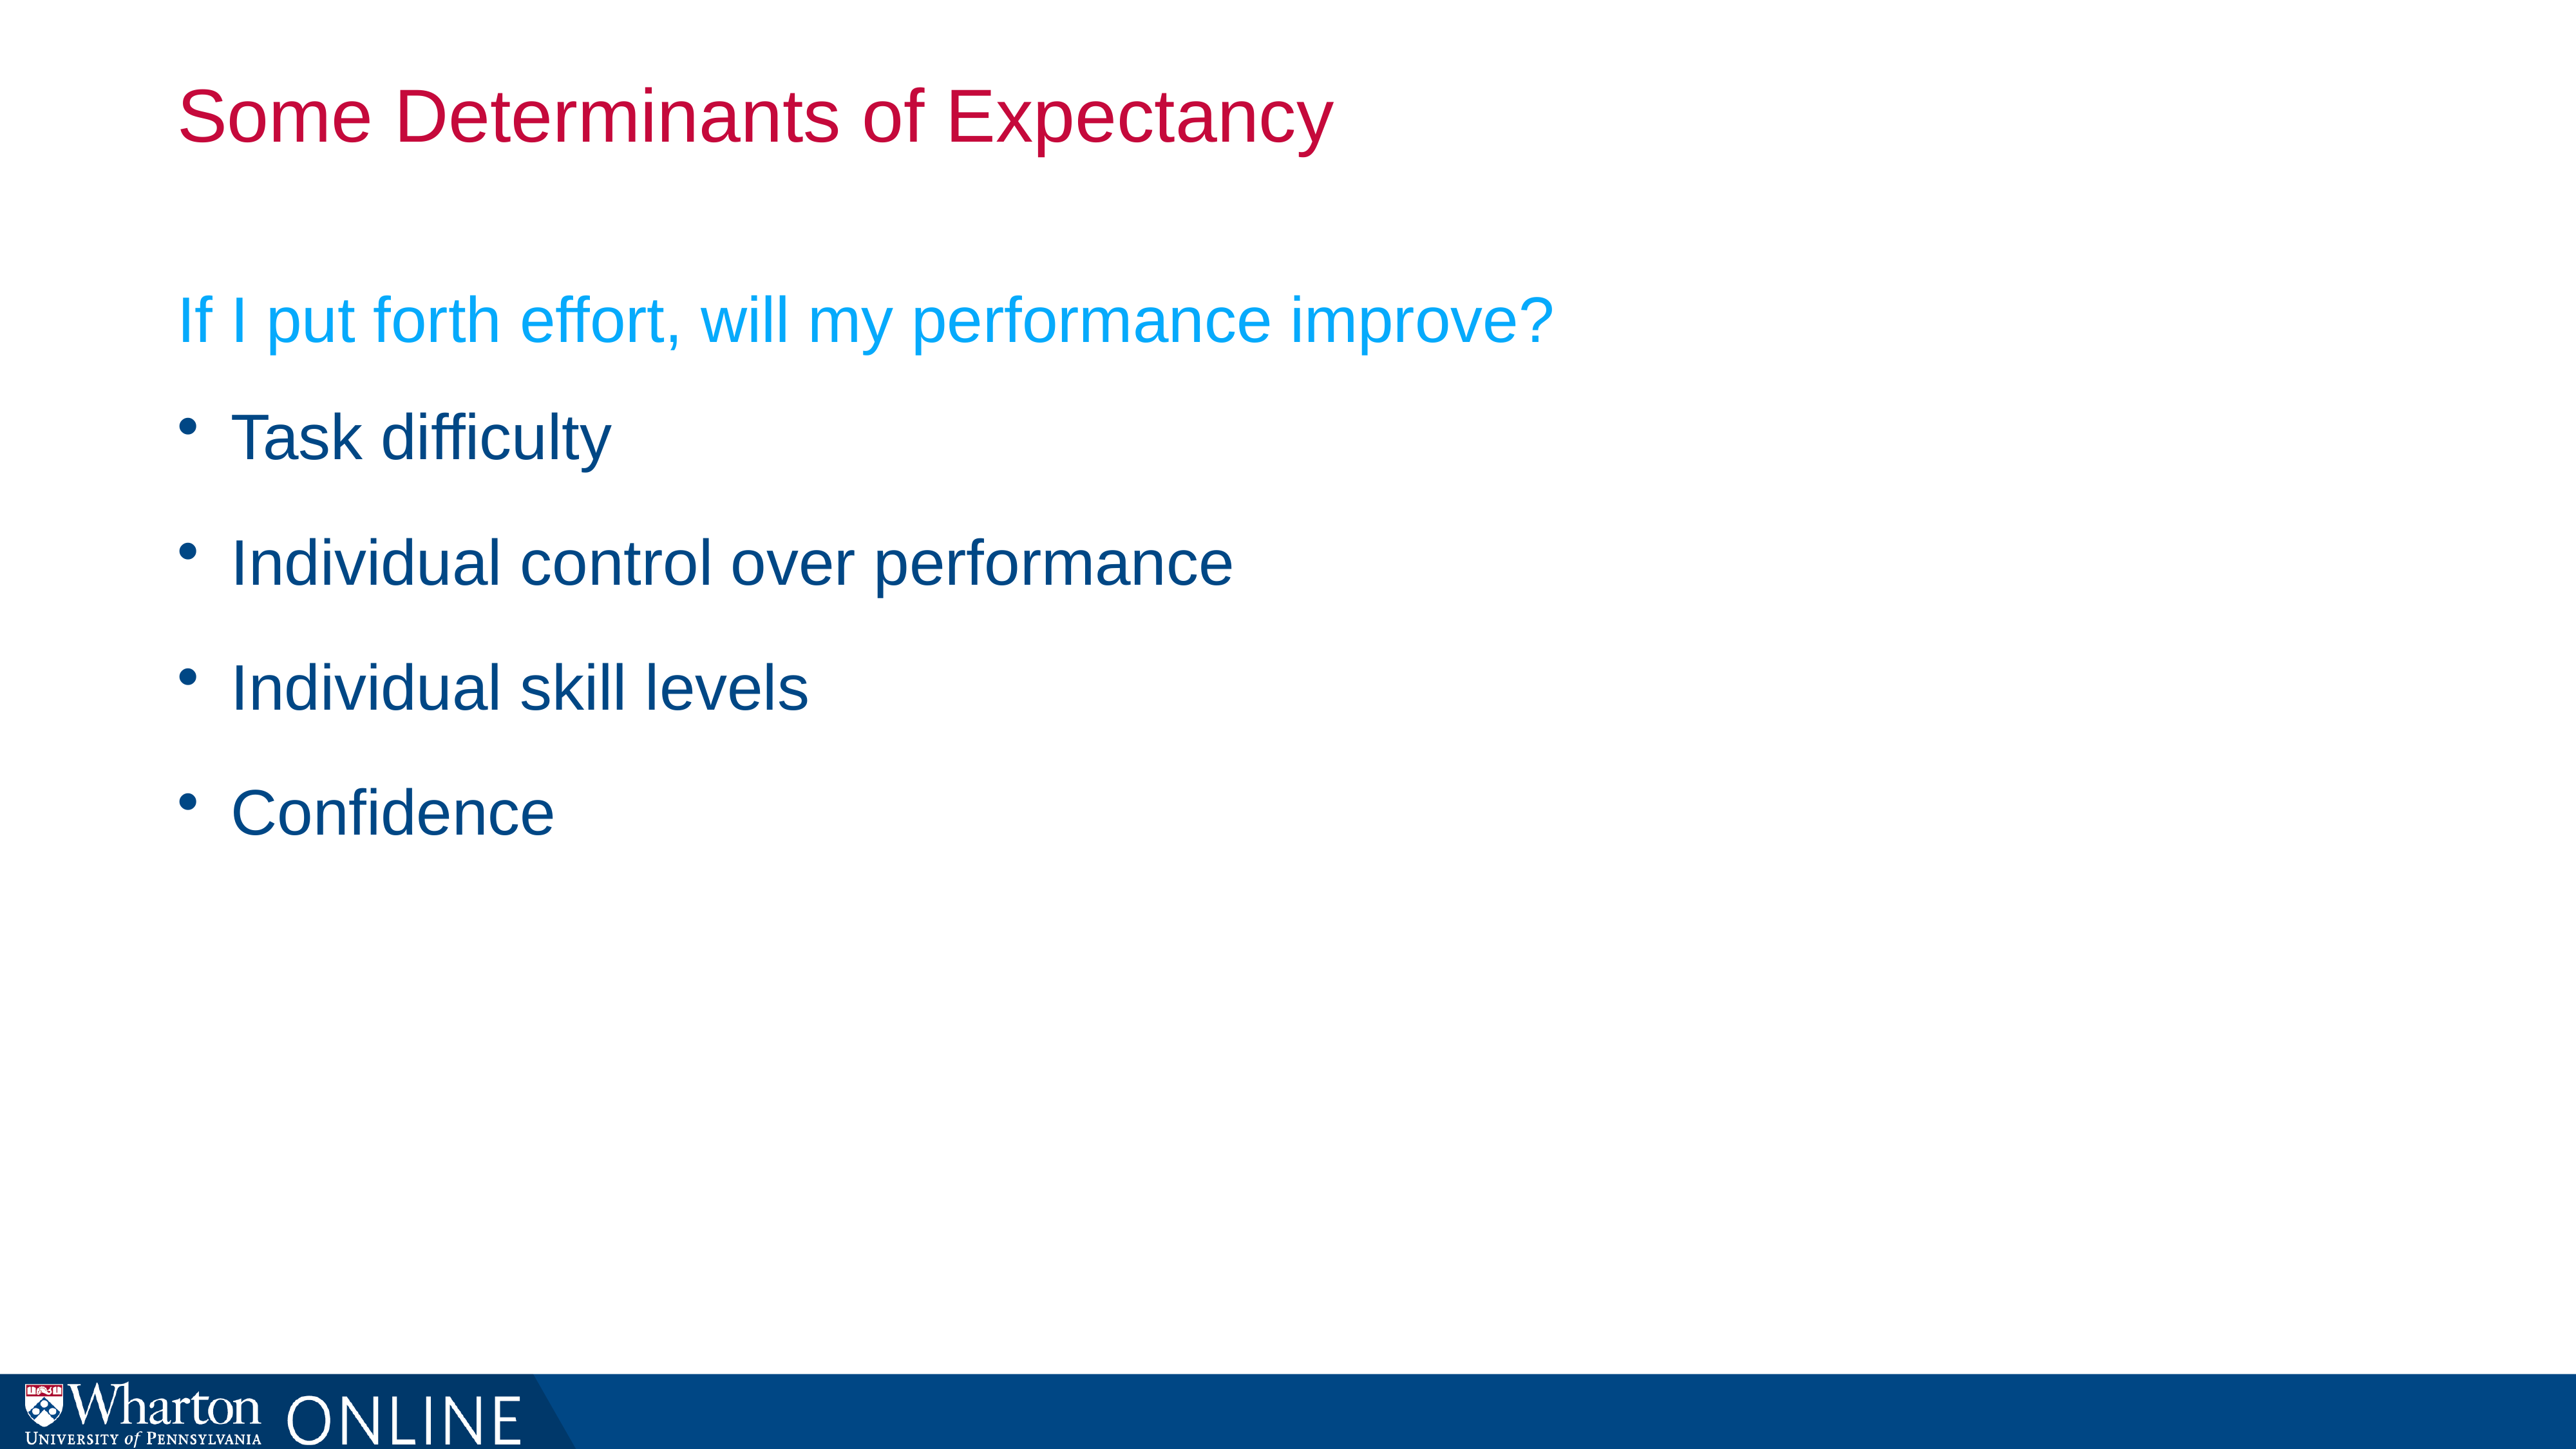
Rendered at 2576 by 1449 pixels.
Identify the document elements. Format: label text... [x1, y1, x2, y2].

text_box If I put forth effort, will my performance improve? [176, 270, 2399, 388]
picture [25, 1381, 520, 1448]
list Task difficulty Individual control over performance Individual skill levels Confidence [176, 387, 2400, 1235]
title Some Determinants of Expectancy [176, 77, 2400, 179]
